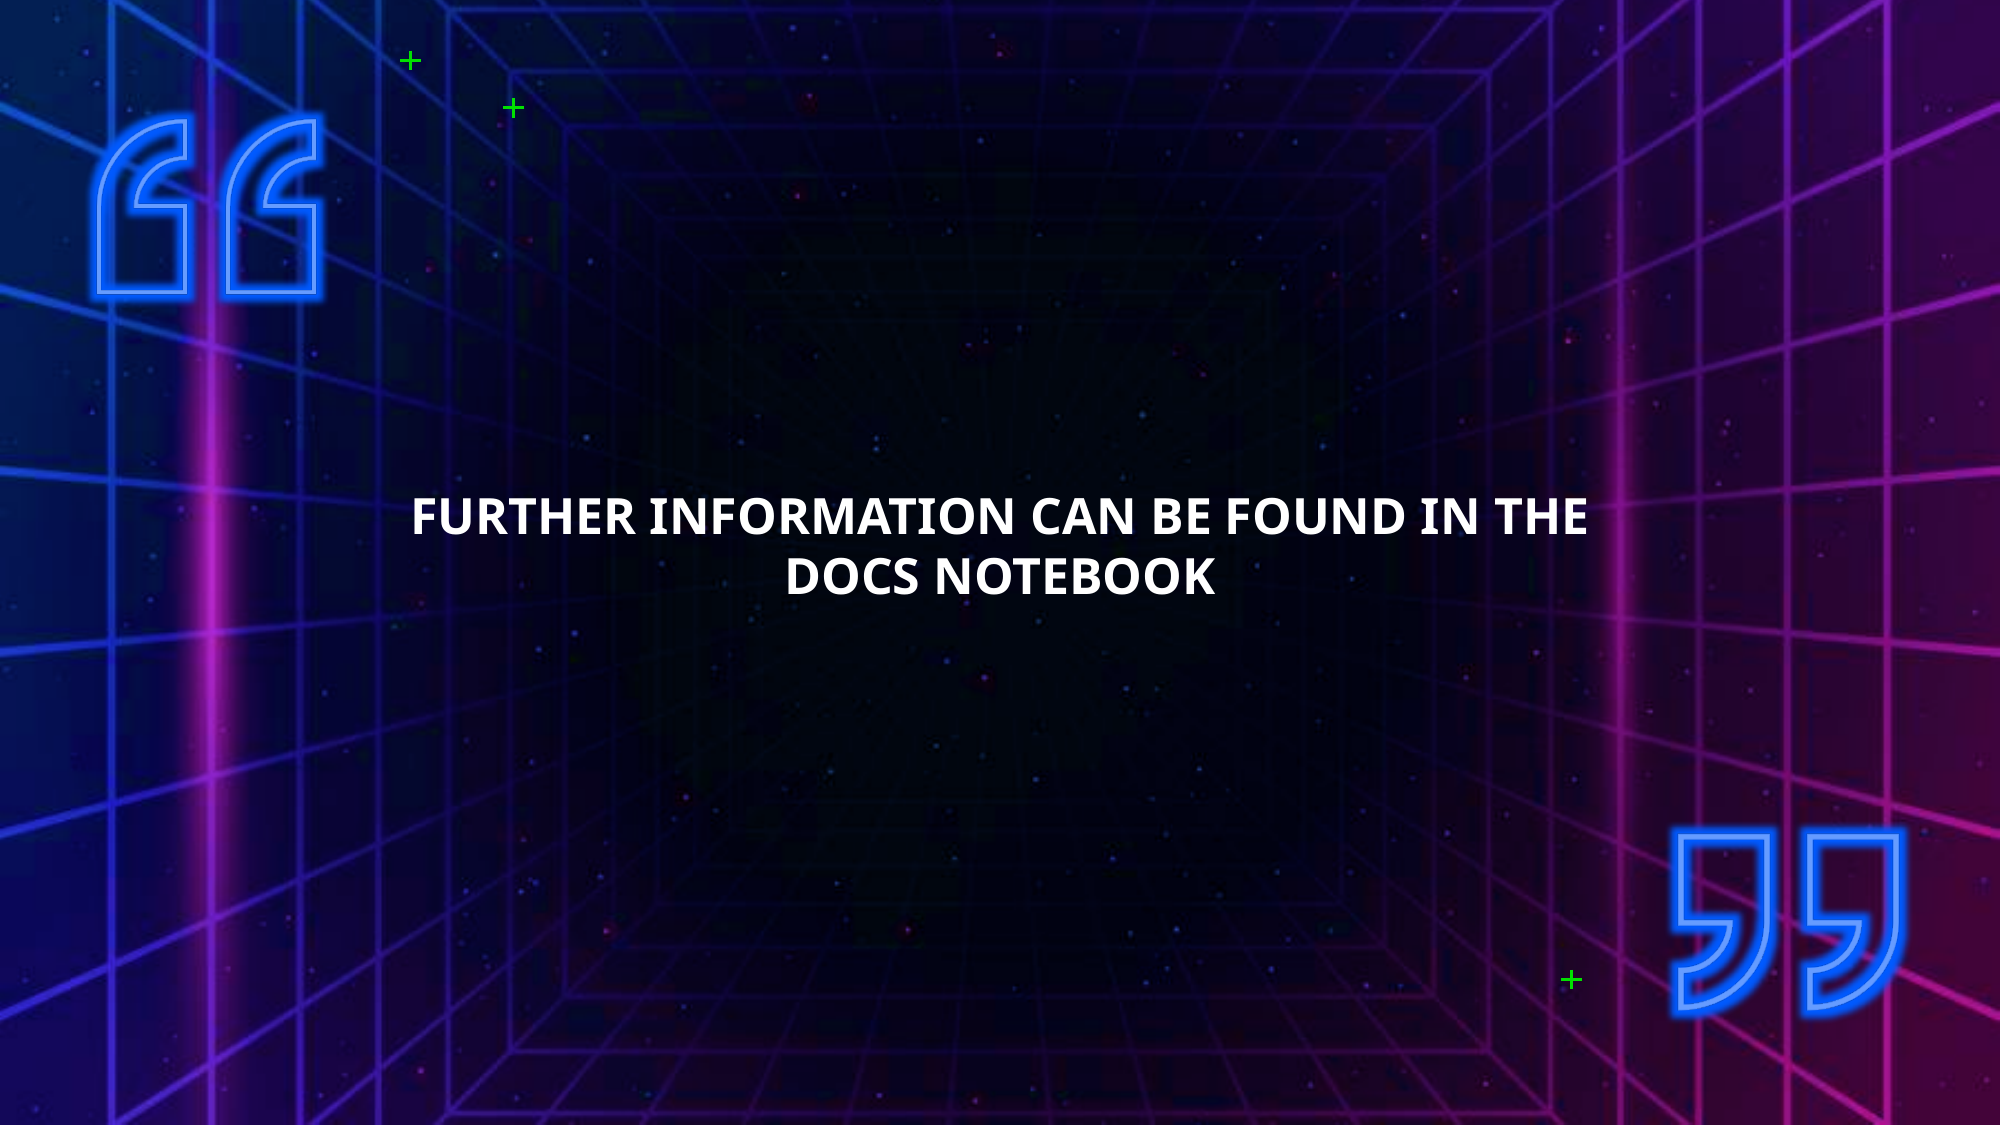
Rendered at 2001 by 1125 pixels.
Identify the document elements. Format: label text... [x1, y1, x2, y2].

picture [1582, 712, 1995, 1125]
picture [0, 0, 2000, 1125]
picture [0, 0, 413, 413]
list Further information can be found in the docs notebook [335, 476, 1665, 723]
